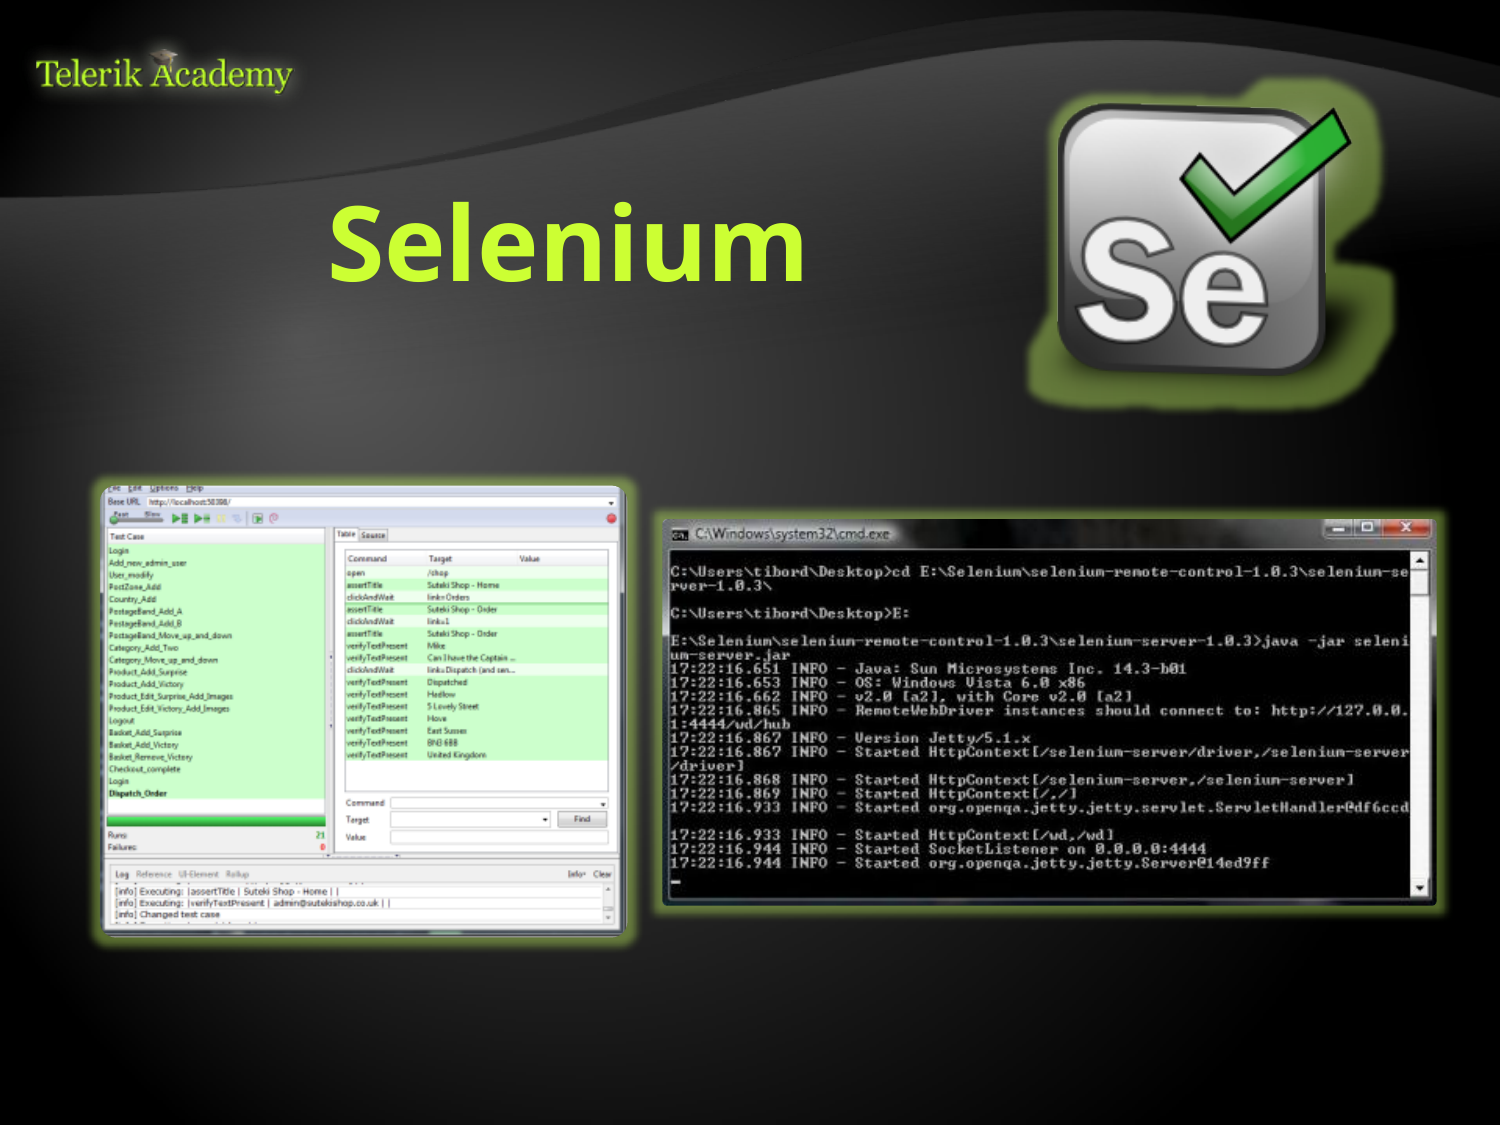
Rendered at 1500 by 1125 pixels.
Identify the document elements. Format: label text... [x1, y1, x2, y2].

title Selenium [62, 187, 1027, 300]
picture [0, 0, 1500, 1125]
